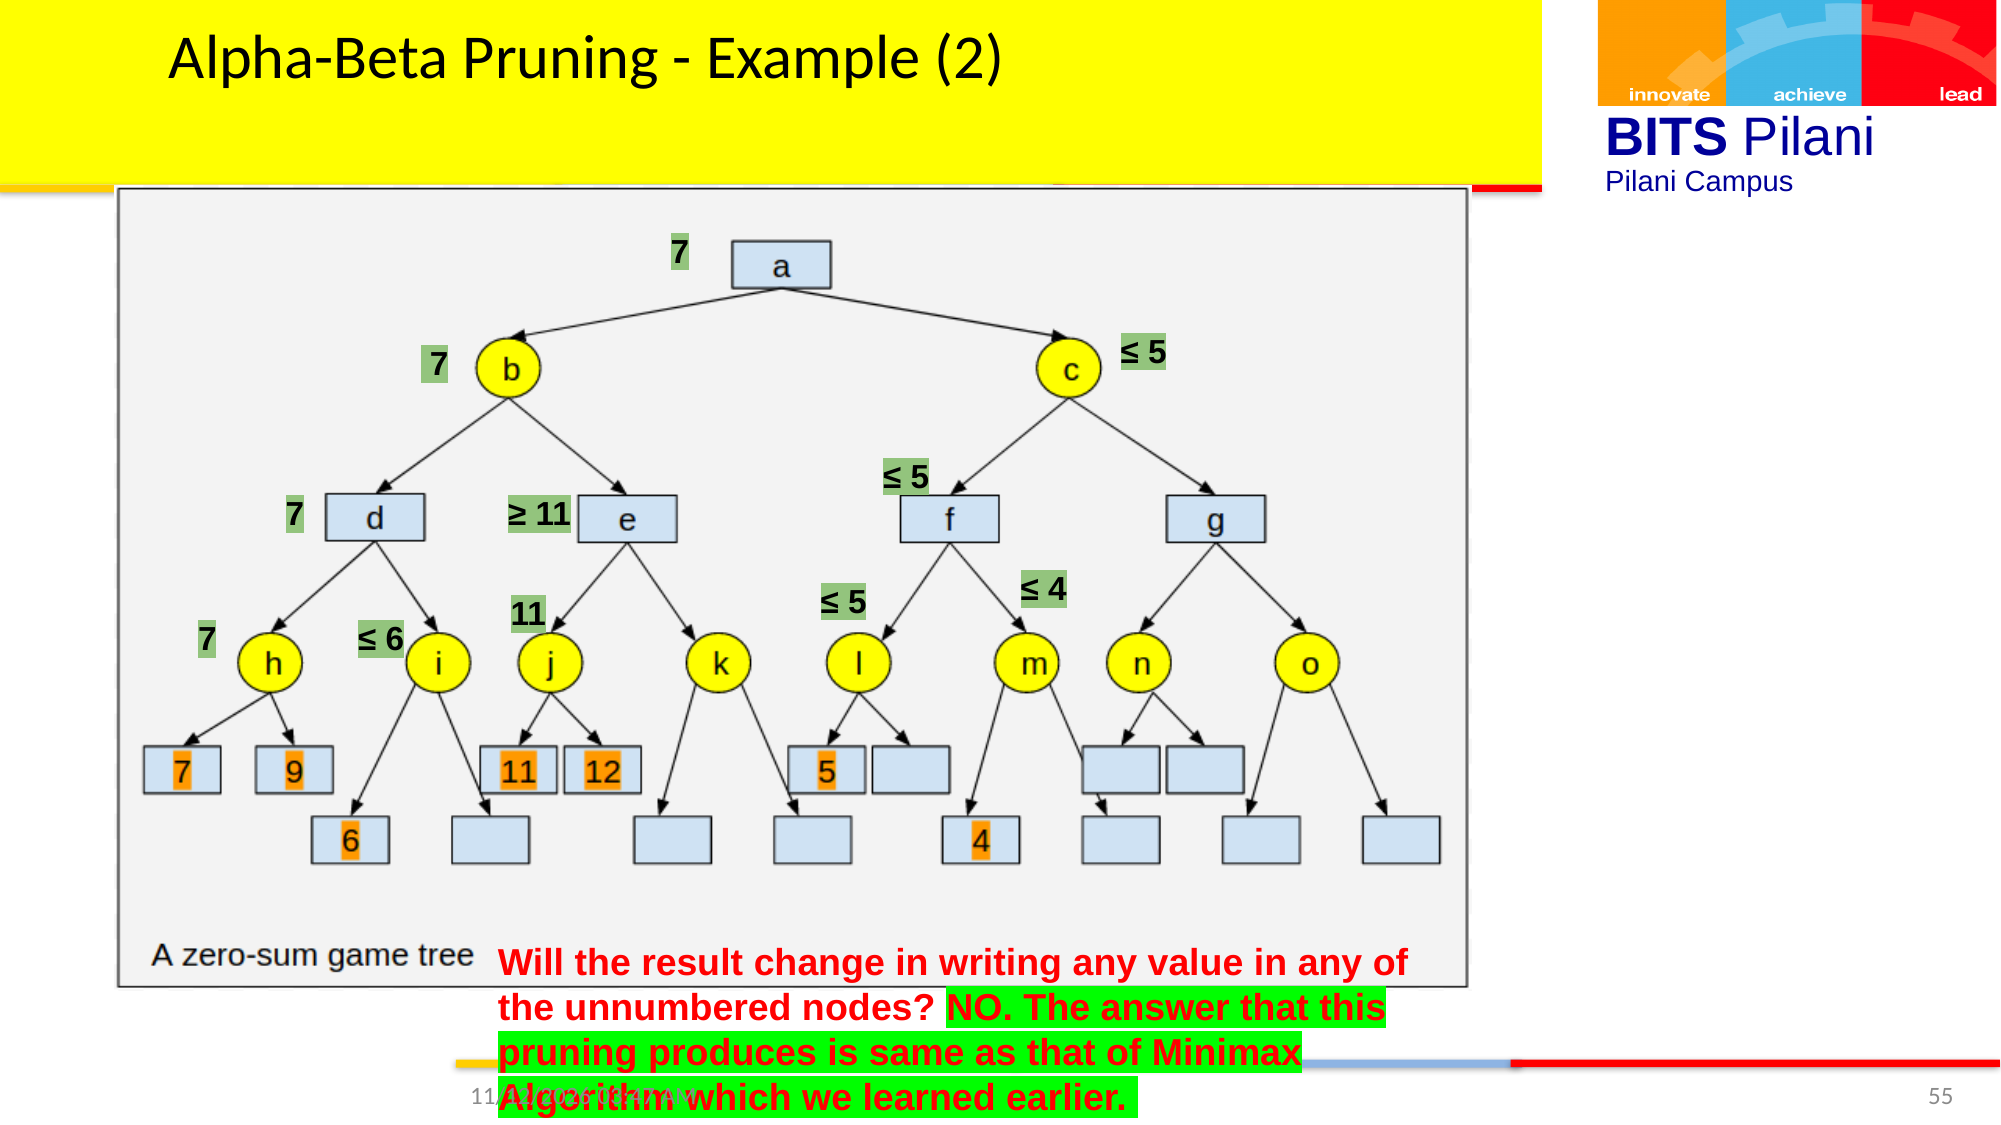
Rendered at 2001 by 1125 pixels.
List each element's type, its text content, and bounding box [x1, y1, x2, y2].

slide_number 55 [1749, 1065, 1969, 1125]
picture [113, 185, 1473, 991]
text_box Alpha-Beta Pruning - Example (2) [153, 0, 1158, 123]
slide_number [455, 1065, 922, 1125]
picture [1597, 0, 1997, 106]
